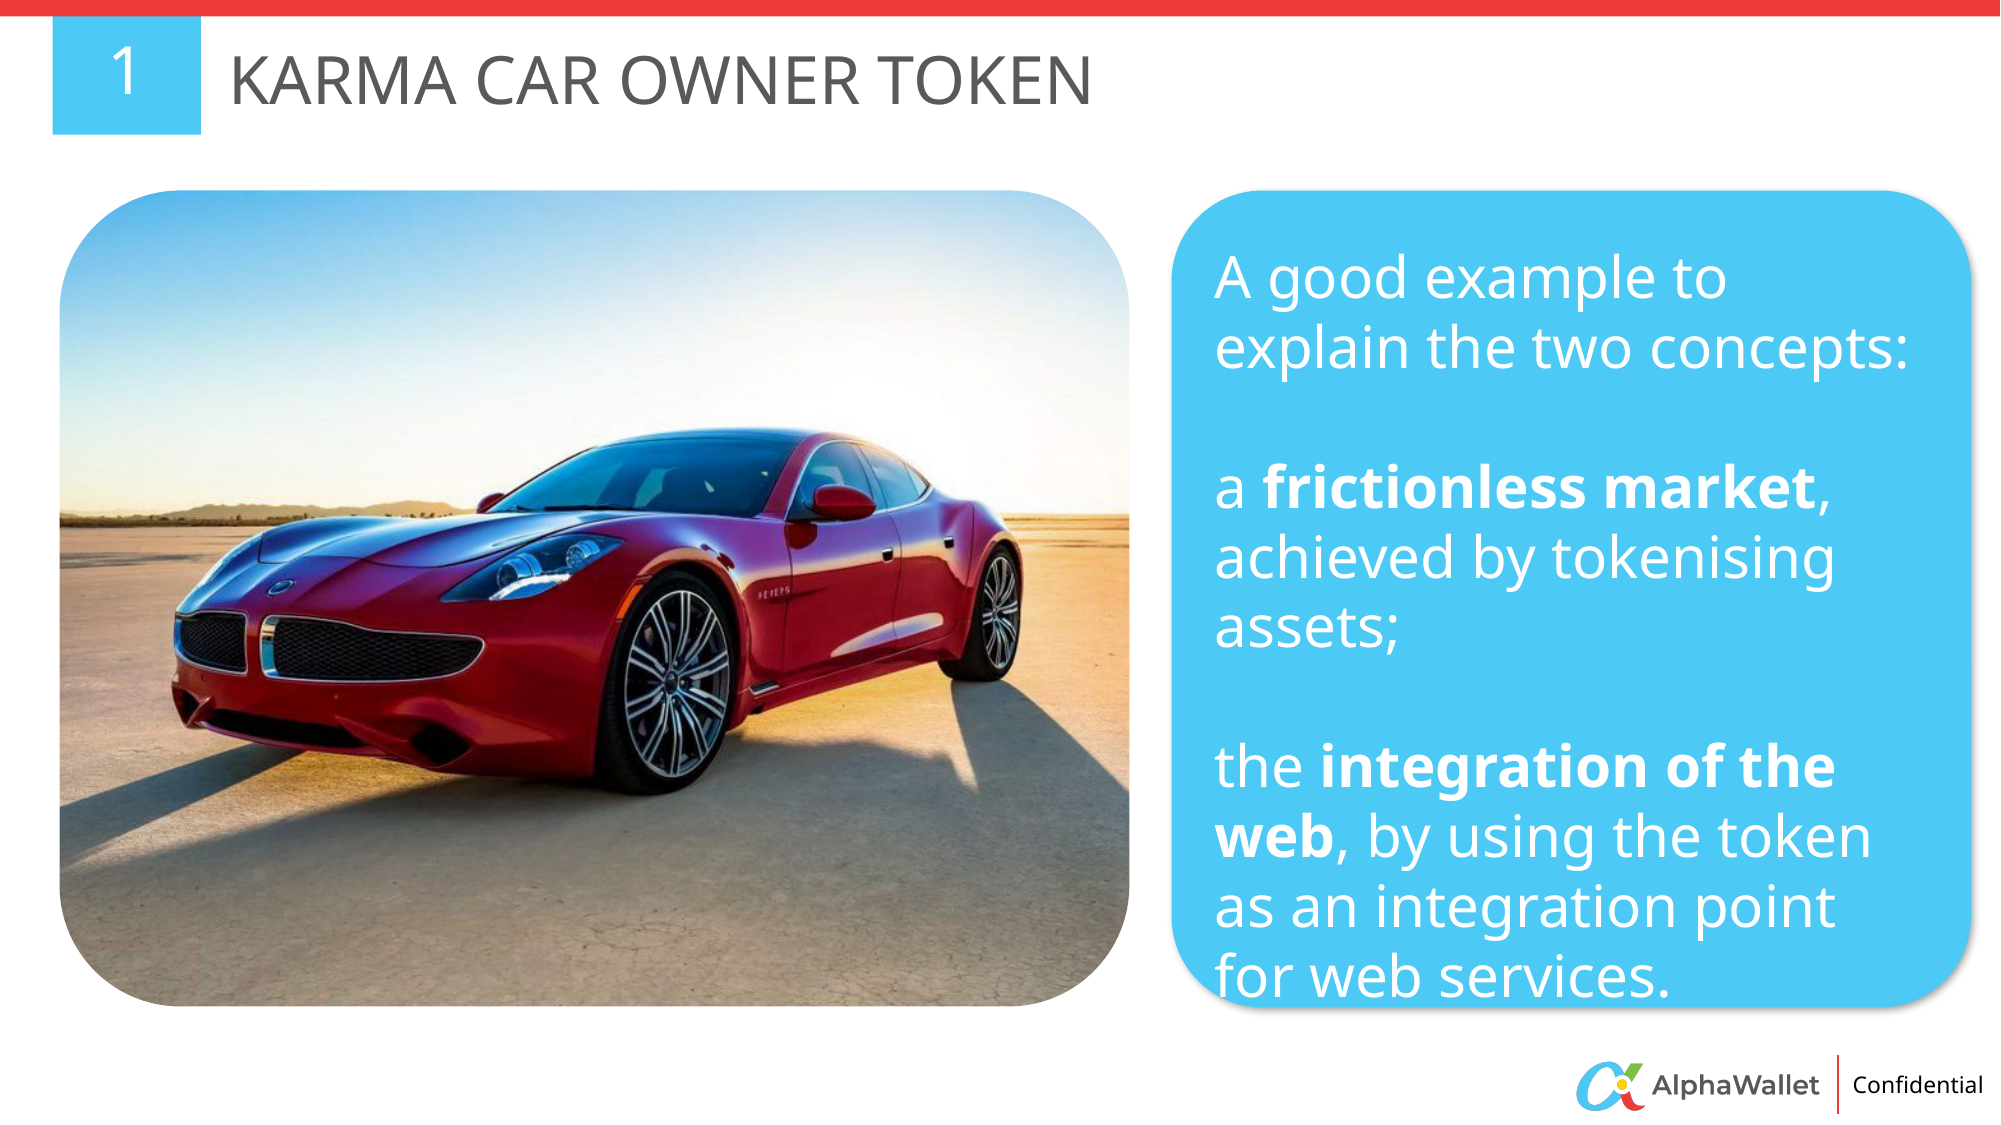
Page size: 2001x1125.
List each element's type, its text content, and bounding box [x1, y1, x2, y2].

slide_number 1 [44, 7, 210, 129]
picture [1563, 1041, 1837, 1125]
title KARMA CAR OWNER TOKEN [213, 15, 1600, 150]
text_box A good example to explain the two concepts: a frictionless market, achieved by tokenising assets; the integration of the web, by using the token as an integration point for web services. [1200, 232, 1941, 1017]
text_box [1170, 189, 1973, 986]
picture [59, 190, 1130, 1007]
